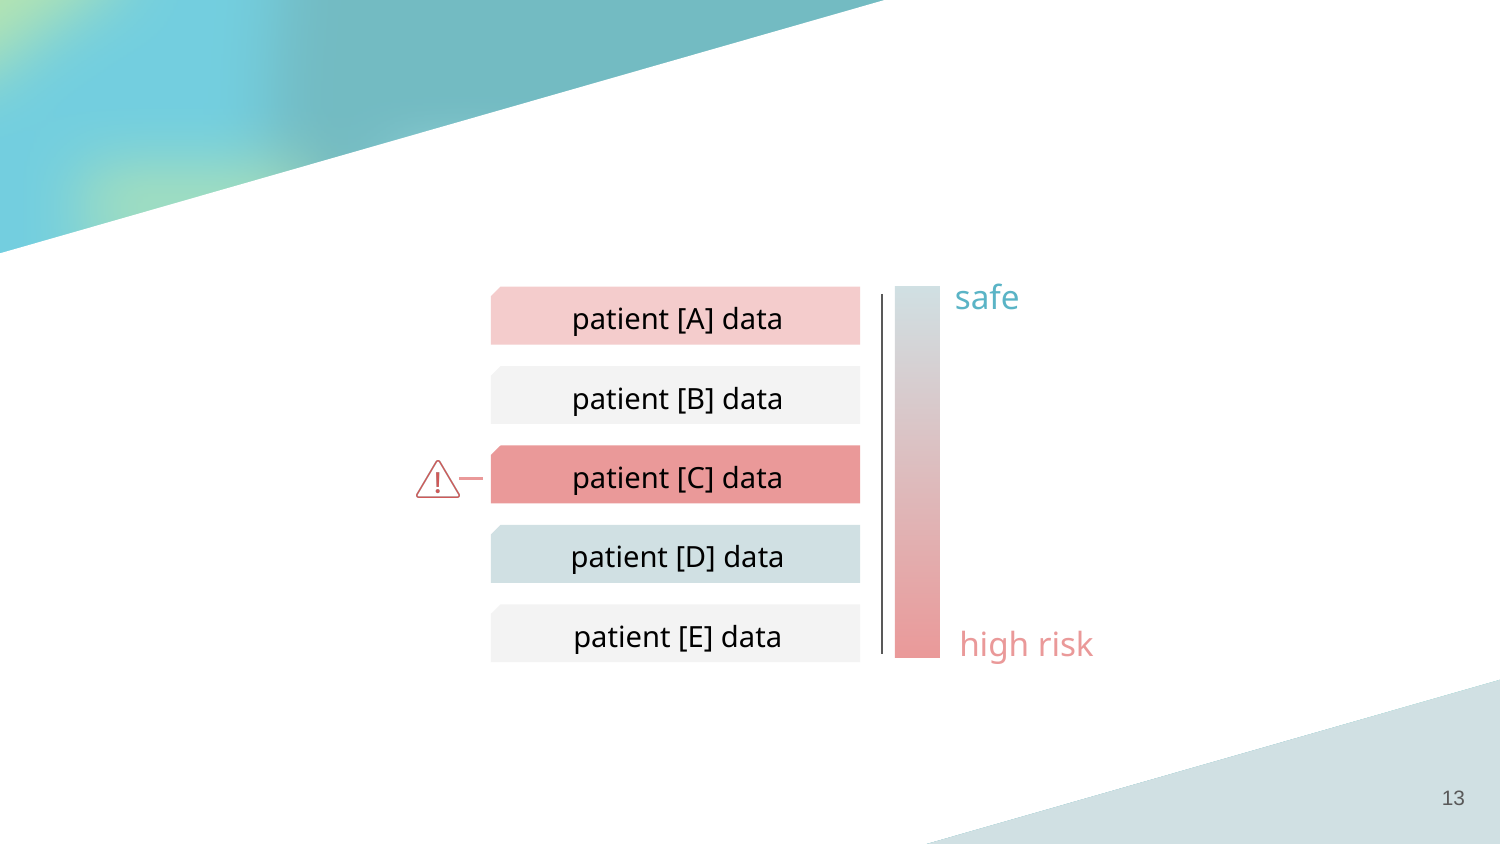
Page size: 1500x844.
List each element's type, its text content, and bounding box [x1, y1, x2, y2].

text_box patient [B] data [490, 366, 861, 424]
text_box patient [E] data [490, 604, 861, 663]
slide_number ‹#› [1389, 764, 1480, 830]
text_box patient [C] data [490, 445, 861, 504]
text_box safe [939, 261, 1084, 313]
picture [416, 459, 460, 498]
text_box patient [D] data [490, 524, 861, 583]
text_box [894, 286, 940, 658]
text_box patient [A] data [490, 286, 861, 345]
text_box high risk [944, 607, 1186, 659]
